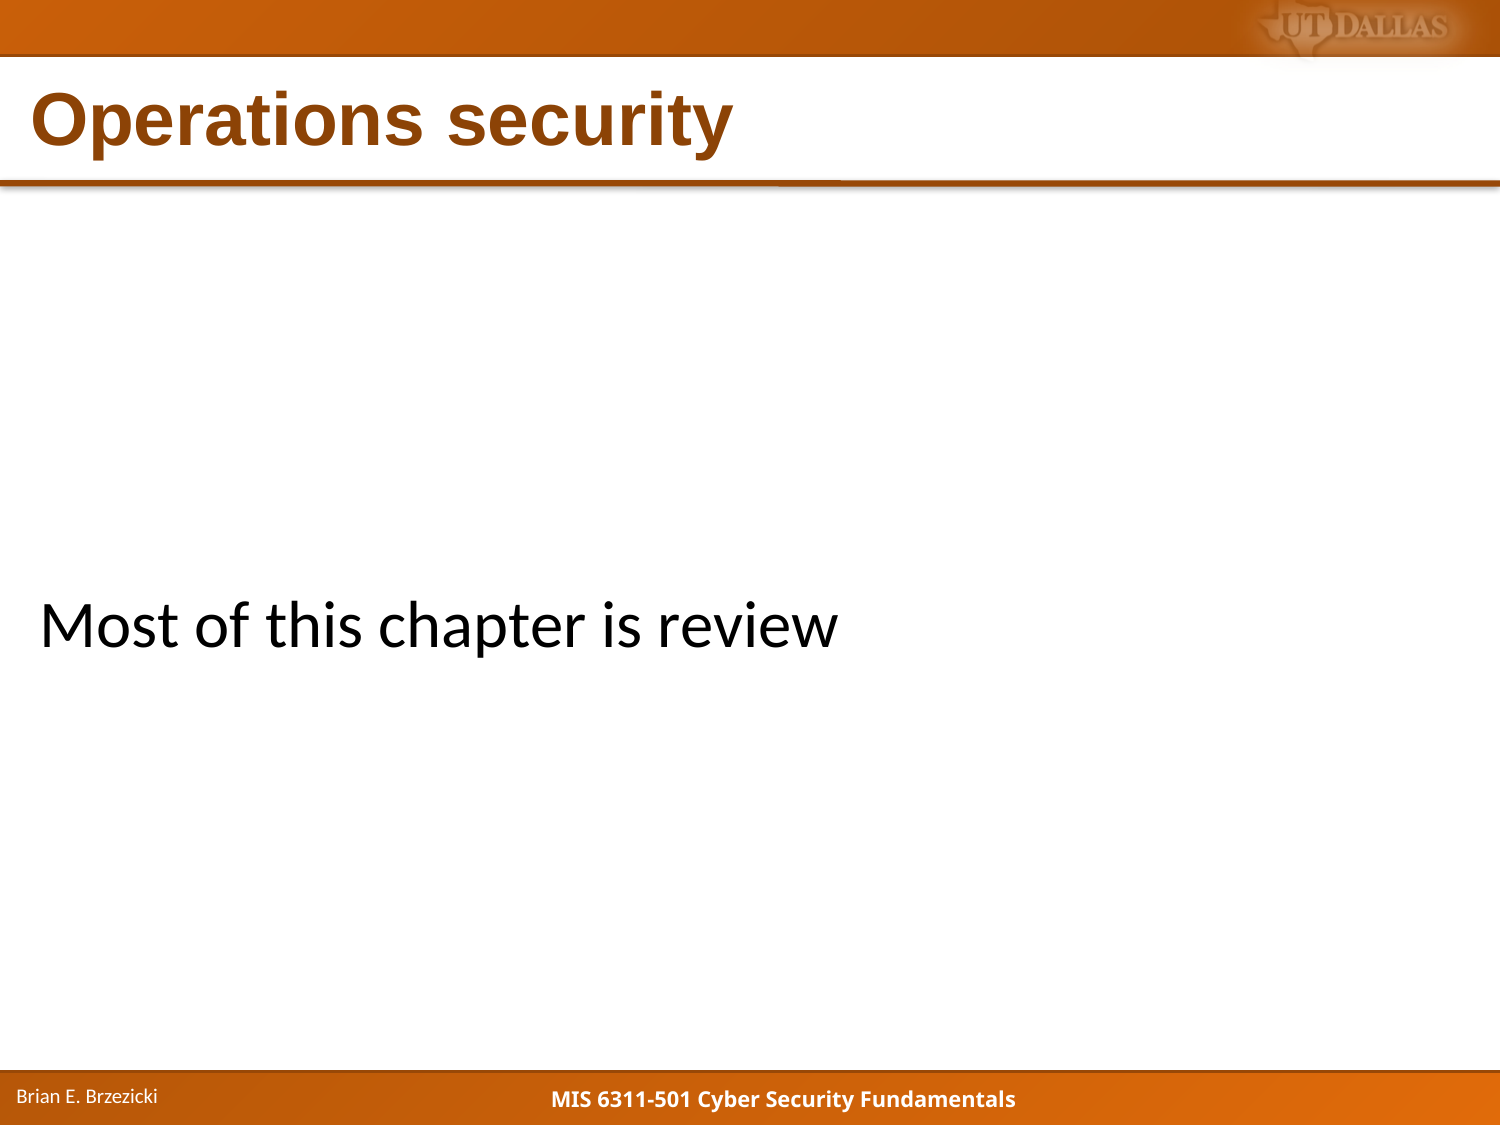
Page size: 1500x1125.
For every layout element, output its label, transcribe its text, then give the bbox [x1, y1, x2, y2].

list Most of this chapter is review [24, 199, 1500, 1077]
picture [1218, 0, 1500, 64]
text_box Brian E. Brzezicki [1, 1074, 173, 1115]
title Operations security [0, 64, 1500, 178]
